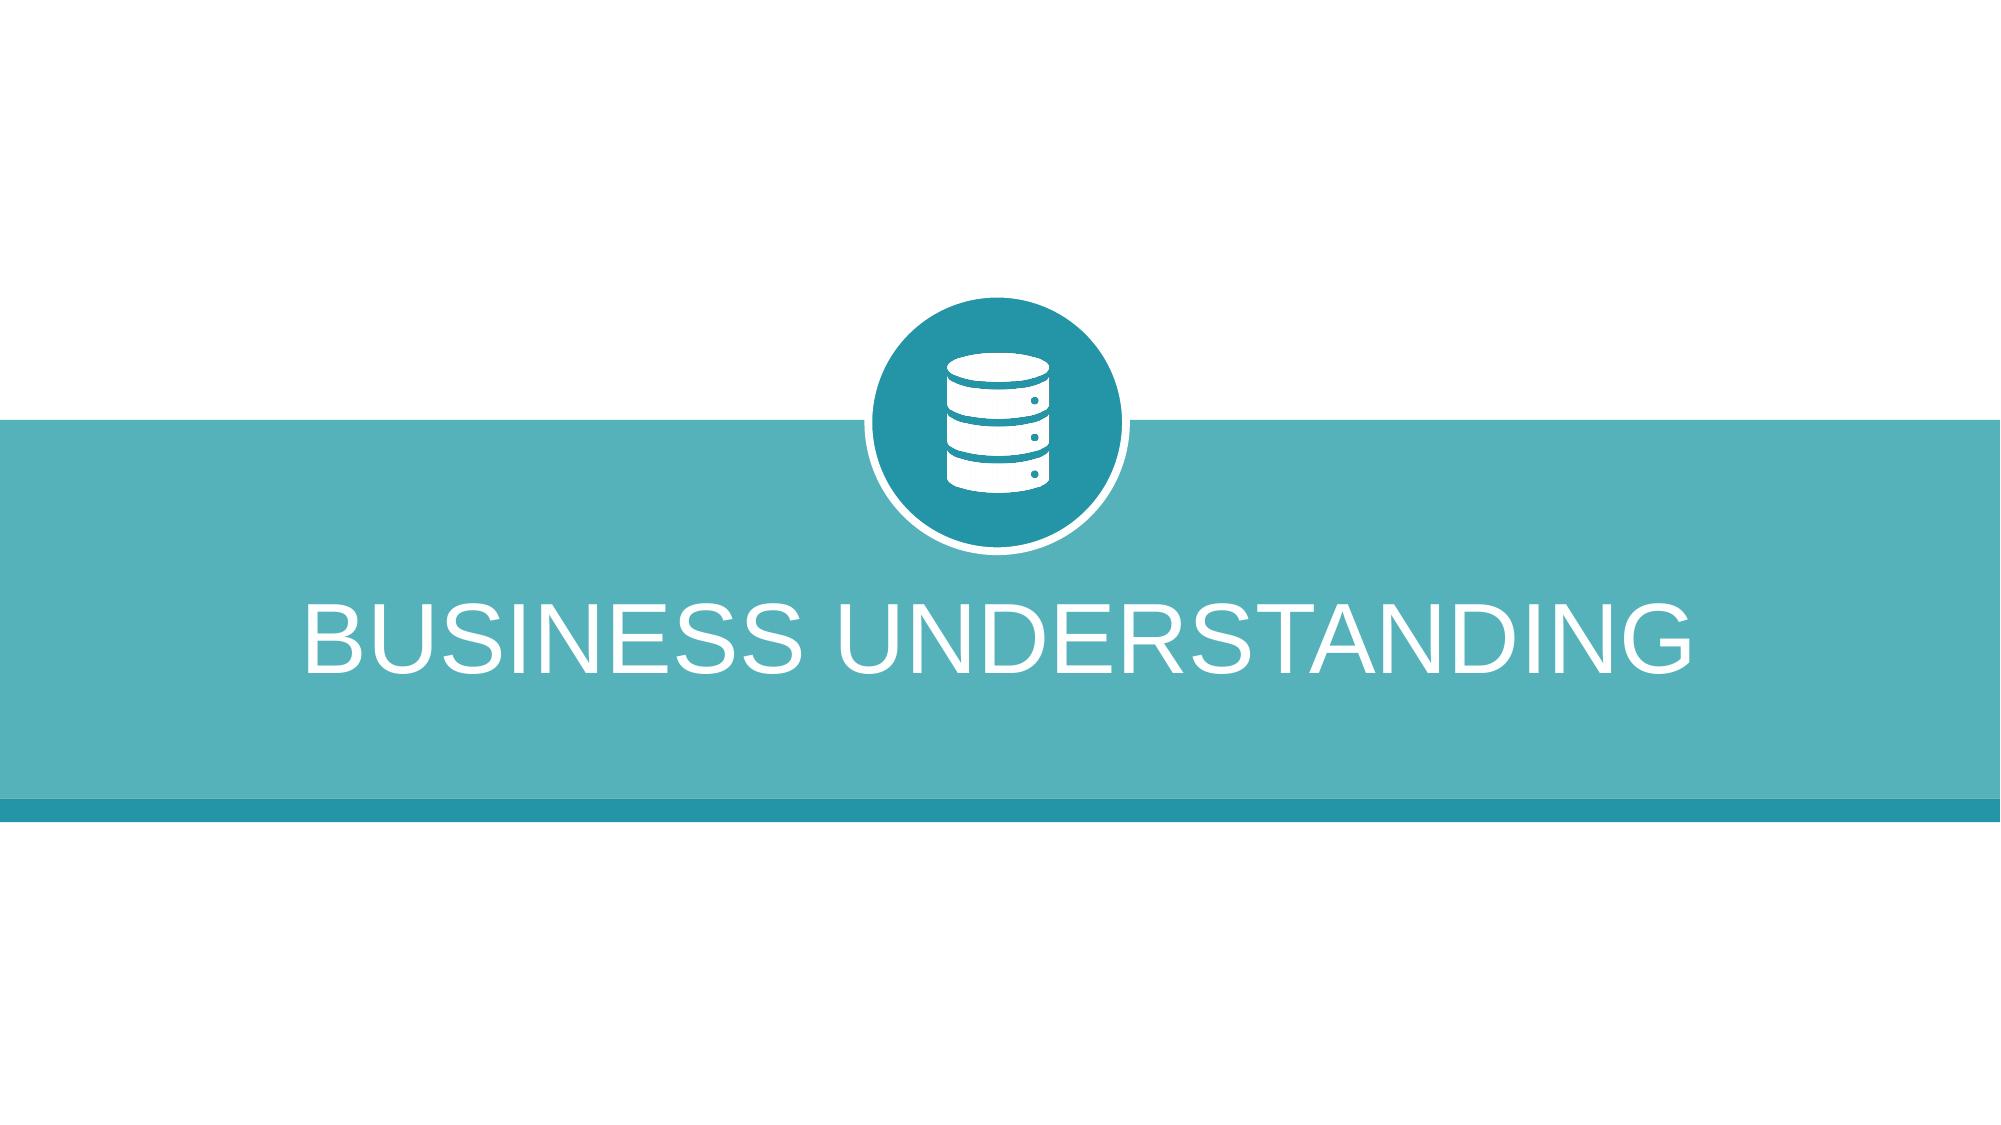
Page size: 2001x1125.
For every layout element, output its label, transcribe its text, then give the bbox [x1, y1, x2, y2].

list BUSINESS UNDERSTANDING [0, 589, 2000, 693]
picture [910, 334, 1086, 511]
